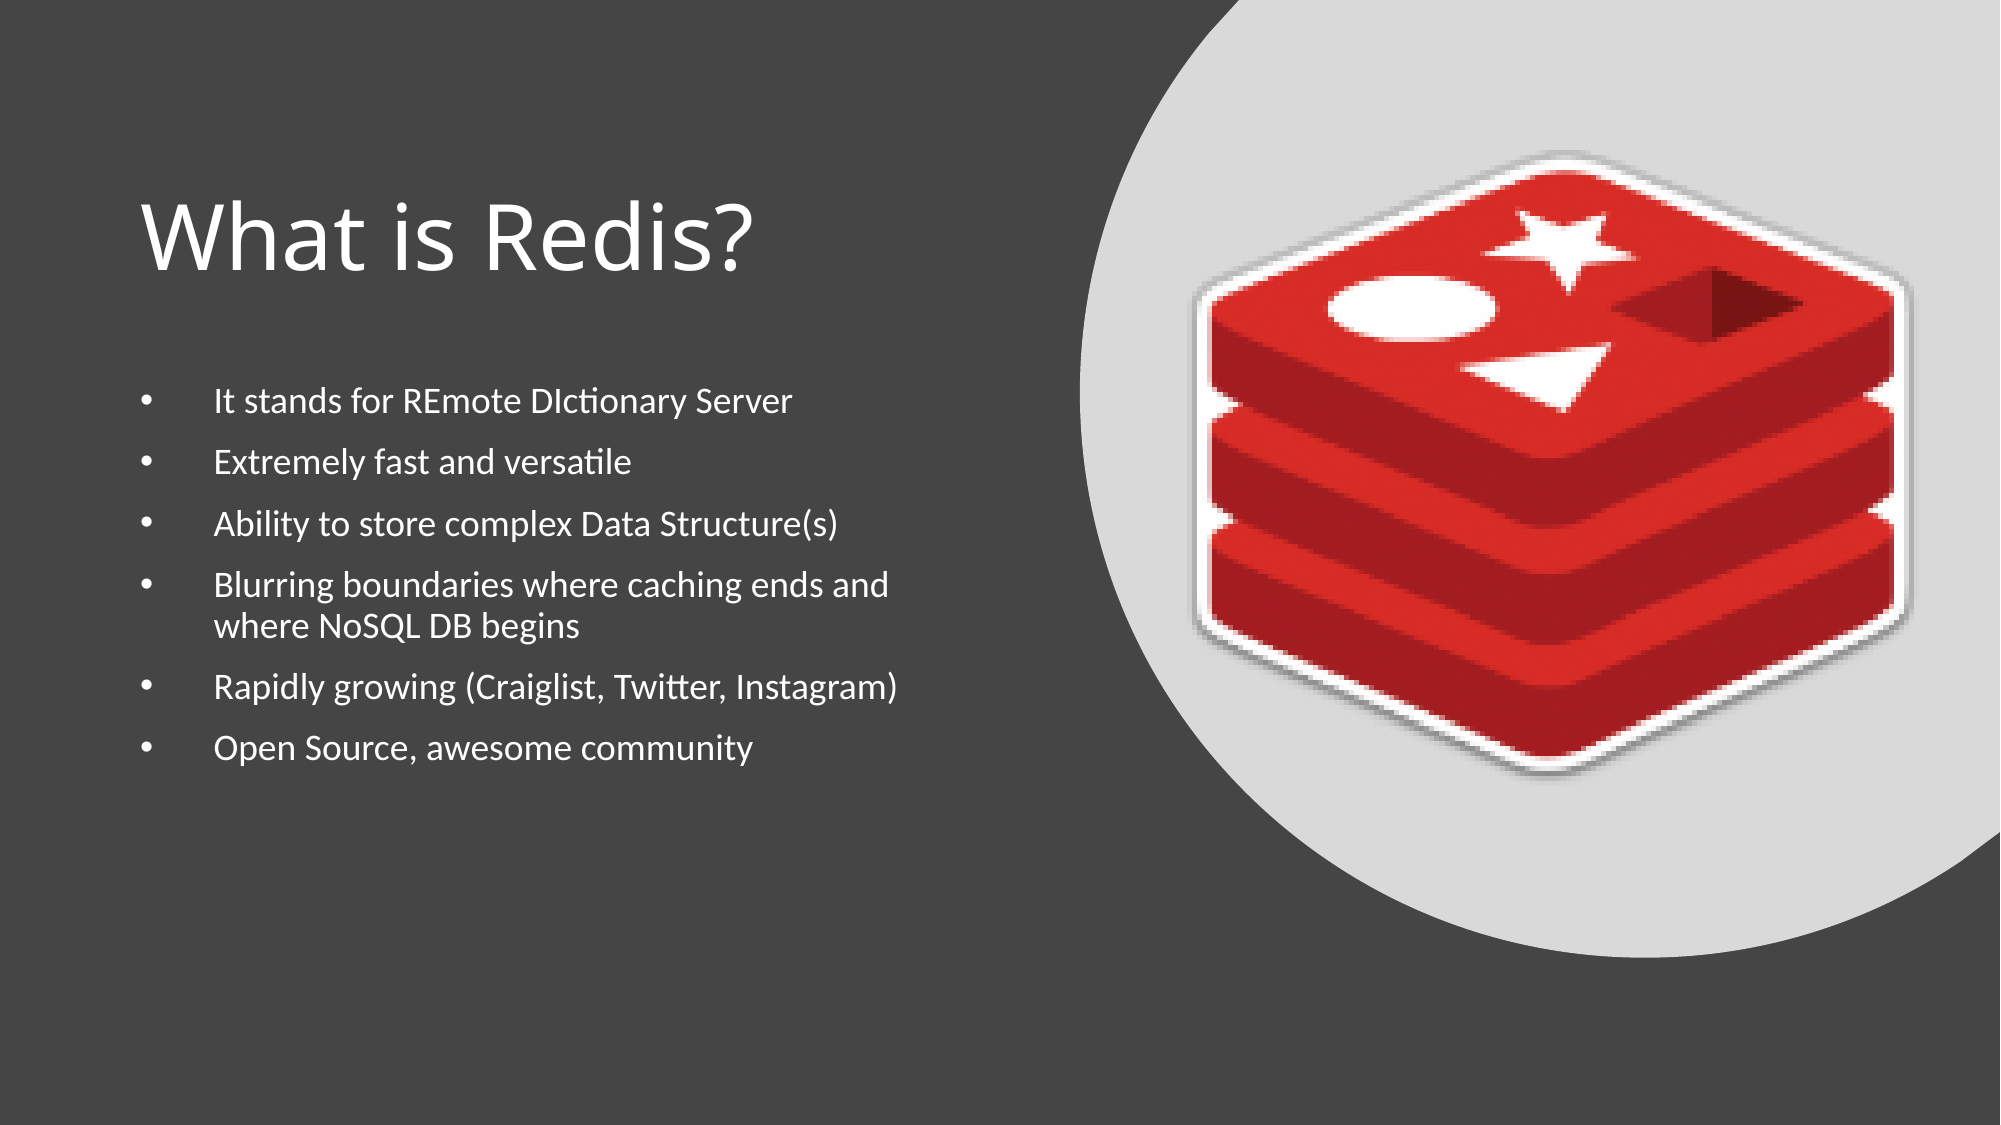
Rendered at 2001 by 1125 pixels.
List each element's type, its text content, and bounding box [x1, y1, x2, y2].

list It stands for REmote DIctionary Server Extremely fast and versatile Ability to store complex Data Structure(s) Blurring boundaries where caching ends and where NoSQL DB begins Rapidly growing (Craiglist, Twitter, Instagram) Open Source, awesome community [125, 373, 997, 928]
text_box [1078, 215, 1107, 570]
picture [1107, 0, 2000, 928]
text_box [1460, 928, 1830, 959]
title What is Redis? [125, 131, 997, 350]
